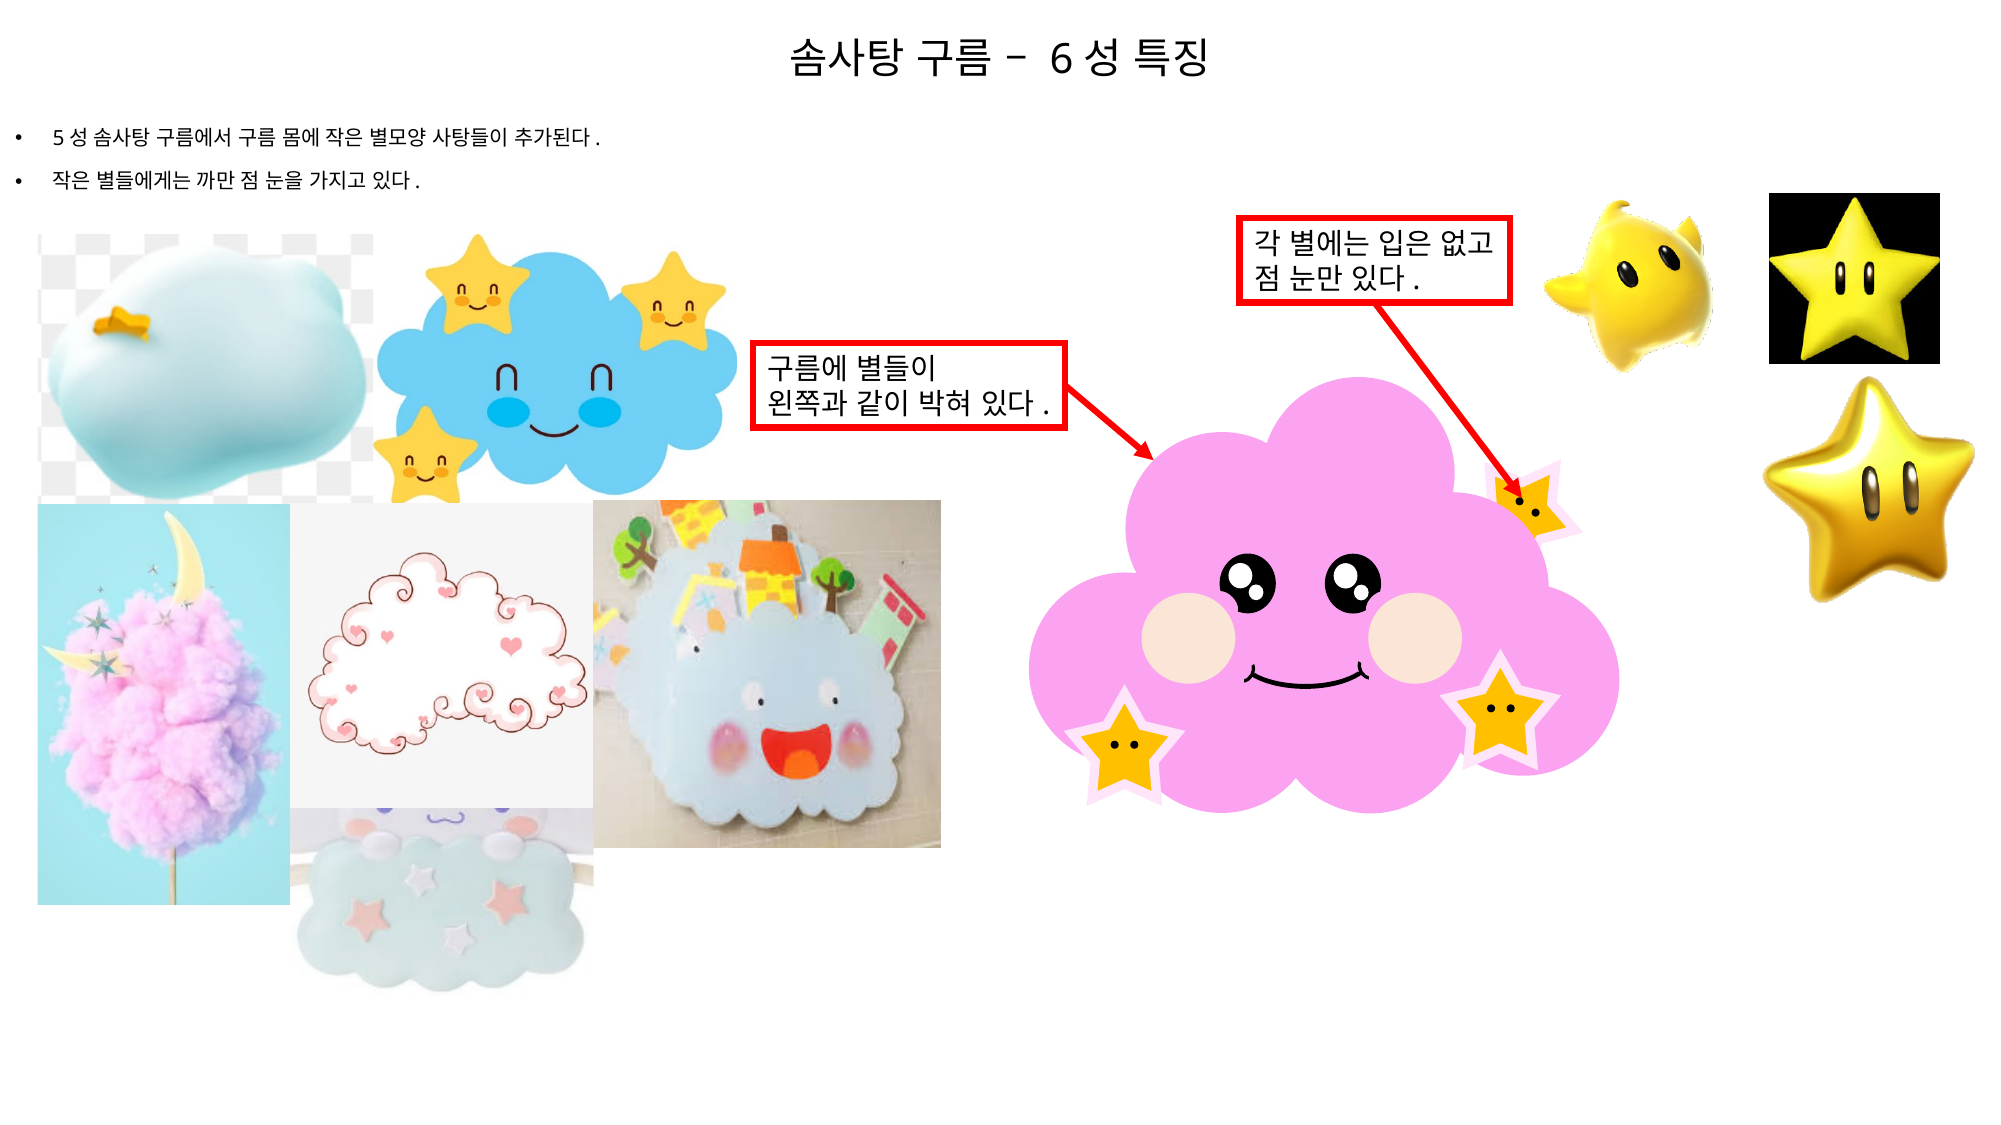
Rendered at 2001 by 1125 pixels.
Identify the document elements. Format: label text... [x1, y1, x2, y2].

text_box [1374, 303, 1522, 499]
picture [1536, 184, 1732, 379]
picture [1762, 376, 1975, 603]
text_box 5성 솜사탕 구름에서 구름 몸에 작은 별모양 사탕들이 추가된다. 작은 별들에게는 까만 점 눈을 가지고 있다. [0, 120, 2000, 332]
picture [37, 234, 941, 997]
picture [1769, 193, 1940, 364]
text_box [1028, 376, 1620, 814]
text_box 각 별에는 입은 없고 점 눈만 있다. [1238, 217, 1511, 304]
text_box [1075, 385, 1154, 461]
text_box 솜사탕 구름 – 6성 특징 [0, 0, 2000, 120]
text_box 구름에 별들이 왼쪽과 같이 박혀 있다. [752, 342, 1066, 428]
